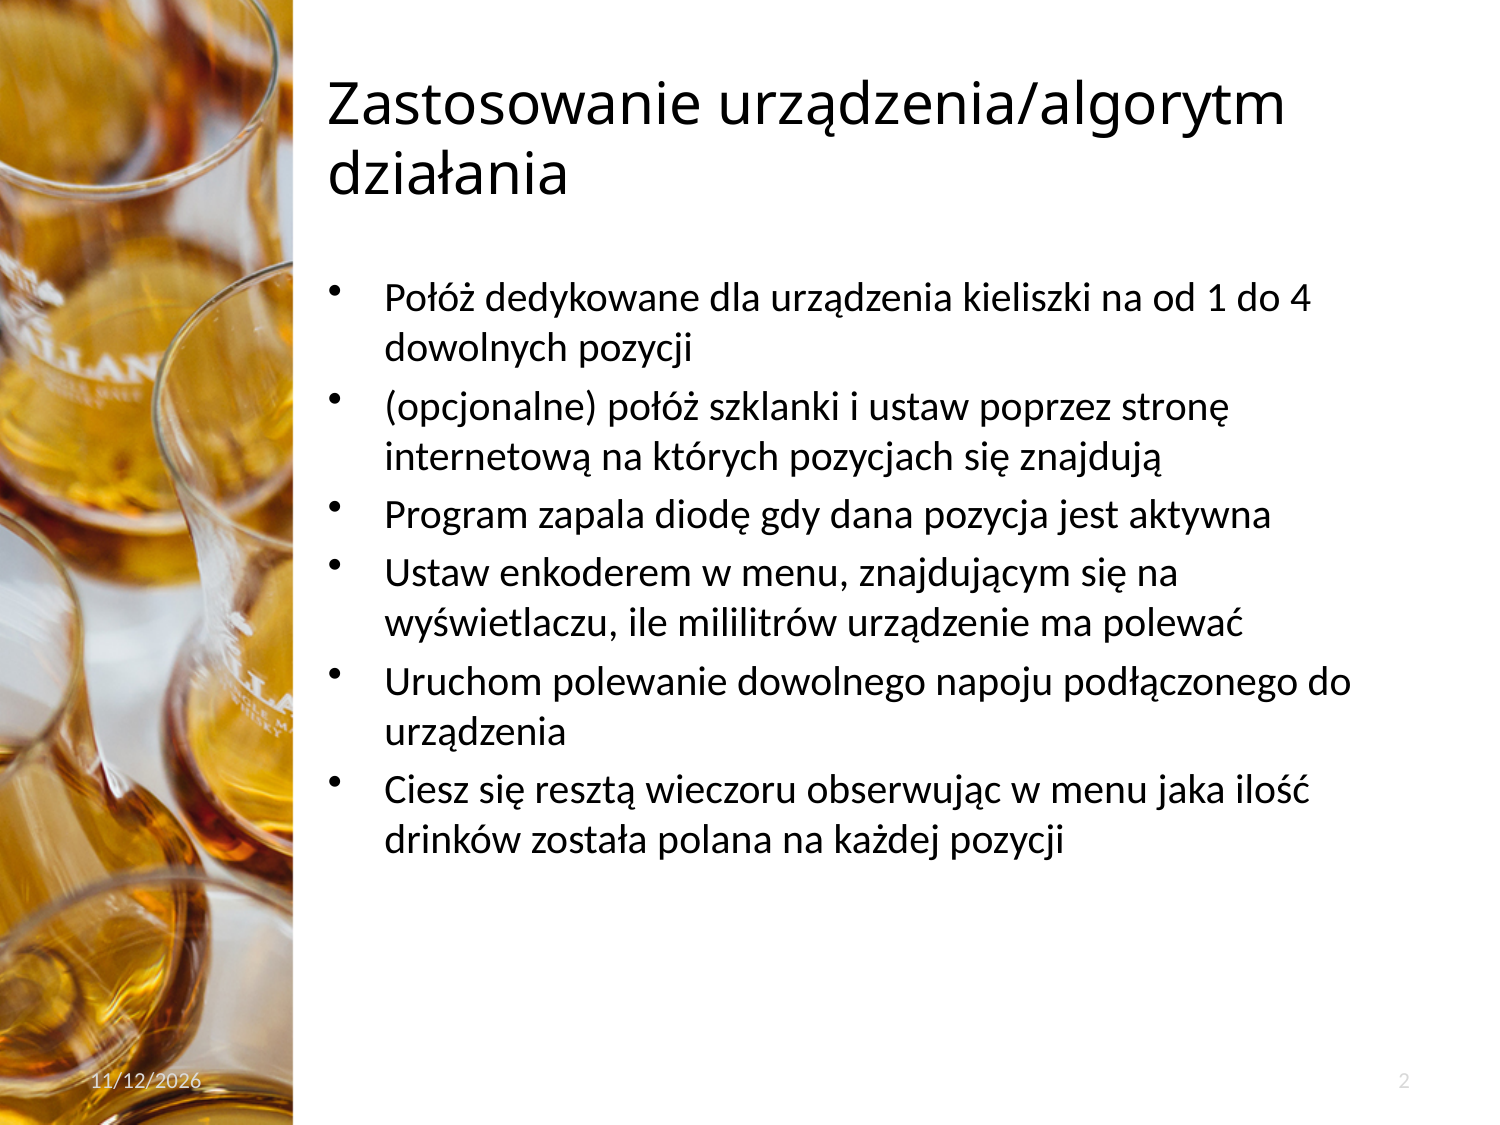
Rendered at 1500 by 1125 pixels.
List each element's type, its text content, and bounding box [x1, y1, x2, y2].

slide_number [75, 1058, 425, 1103]
list Połóż dedykowane dla urządzenia kieliszki na od 1 do 4 dowolnych pozycji (opcjonalne) połóż szklanki i ustaw poprzez stronę internetową na których pozycjach się znajdują Program zapala diodę gdy dana pozycja jest aktywna Ustaw enkoderem w menu, znajdującym się na wyświetlaczu, ile mililitrów urządzenie ma polewać Uruchom polewanie dowolnego napoju podłączonego do urządzenia Ciesz się resztą wieczoru obserwując w menu jaka ilość drinków została polana na każdej pozycji [312, 262, 1425, 1005]
title Zastosowanie urządzenia/algorytm działania [312, 42, 1424, 231]
picture [0, 0, 1500, 1125]
slide_number 2 [1074, 1058, 1425, 1103]
